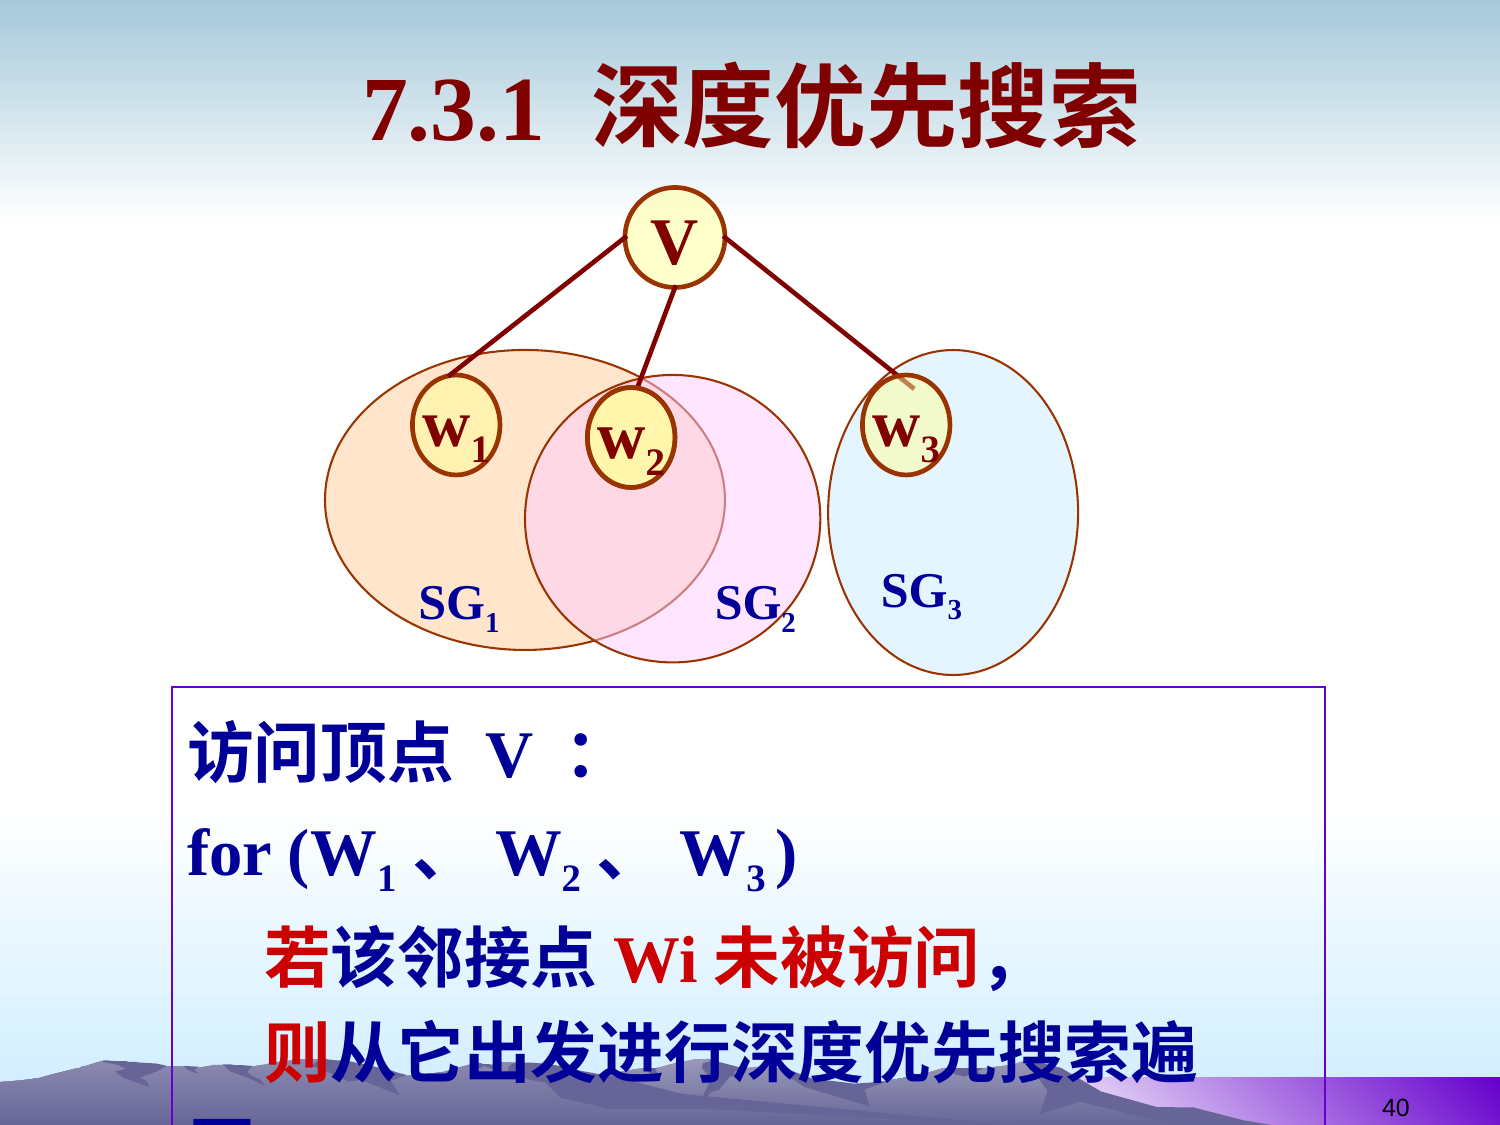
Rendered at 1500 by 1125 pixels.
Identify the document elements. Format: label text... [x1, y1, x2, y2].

text_box [324, 349, 641, 650]
text_box w1 [412, 375, 500, 475]
text_box 访问顶点 V ： for (W1、W2、W3 ) 若该邻接点Wi未被访问， 则从它出发进行深度优先搜索遍历。 [172, 686, 1325, 1125]
text_box w2 [587, 387, 675, 488]
slide_number 40 [1325, 1054, 1425, 1125]
text_box V [624, 188, 725, 288]
text_box SG3 [866, 549, 988, 633]
text_box [828, 350, 1079, 676]
text_box SG1 [403, 562, 525, 646]
text_box [525, 374, 821, 663]
text_box w3 [862, 375, 950, 475]
text_box 7.3.1 深度优先搜索 [76, 19, 1427, 188]
text_box SG2 [699, 562, 822, 646]
